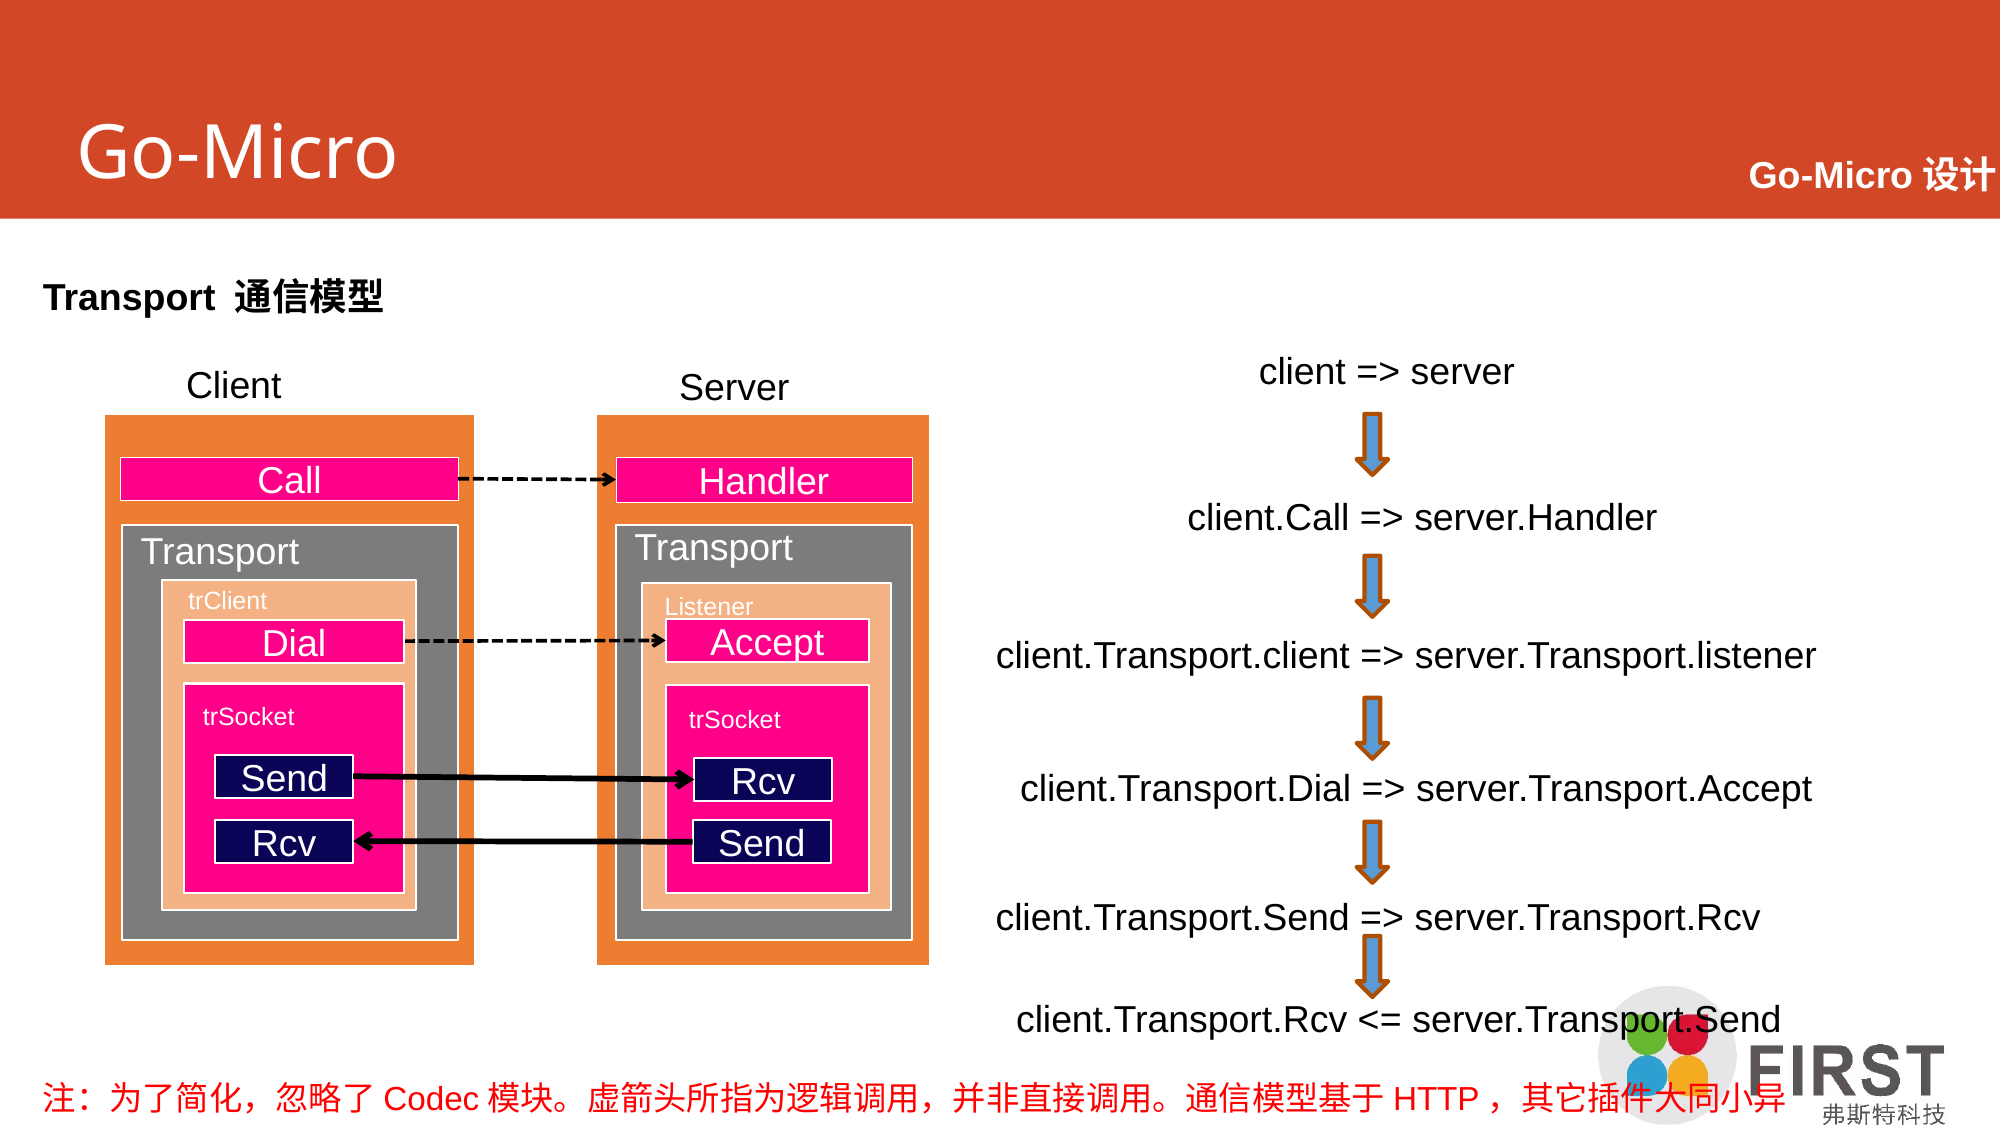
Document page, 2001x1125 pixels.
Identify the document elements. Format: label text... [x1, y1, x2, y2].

text_box [665, 685, 869, 893]
text_box Handler [615, 457, 912, 502]
text_box Go-Micro设计 [1621, 143, 2000, 204]
text_box [1356, 697, 1389, 759]
text_box Rcv [694, 758, 833, 802]
text_box trClient [168, 584, 324, 625]
title Go-Micro [61, 2, 1081, 202]
text_box [183, 683, 405, 893]
text_box [1356, 413, 1389, 475]
text_box Call [120, 457, 459, 501]
text_box Send [692, 820, 831, 864]
text_box Transport 通信模型 [22, 263, 476, 329]
text_box Transport [120, 517, 341, 584]
text_box [103, 414, 476, 966]
text_box [324, 580, 417, 640]
text_box Send [215, 754, 354, 798]
text_box client => server [1238, 336, 1743, 426]
text_box client.Transport.Rcv <= server.Transport.Send [996, 984, 1869, 1051]
text_box Server [659, 353, 857, 419]
text_box [122, 584, 458, 940]
text_box [596, 414, 930, 966]
text_box [615, 525, 912, 940]
text_box [1356, 821, 1389, 883]
text_box [642, 583, 892, 910]
text_box Listener [644, 580, 800, 631]
text_box trSocket [182, 690, 324, 741]
text_box Accept [665, 618, 869, 662]
text_box [1356, 935, 1389, 998]
text_box [1356, 555, 1389, 617]
text_box Rcv [215, 819, 354, 863]
text_box [161, 584, 417, 910]
text_box client.Transport.Dial => server.Transport.Accept [999, 754, 1873, 820]
text_box Transport [614, 513, 864, 579]
text_box Client [166, 351, 322, 417]
text_box 注：为了简化，忽略了Codec模块。虚箭头所指为逻辑调用，并非直接调用。通信模型基于HTTP，其它插件大同小异 [22, 1067, 1955, 1125]
text_box trSocket [669, 693, 825, 744]
picture [1543, 985, 2000, 1125]
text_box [353, 776, 695, 780]
text_box client.Call => server.Handler [1167, 483, 1770, 595]
text_box client.Transport.client => server.Transport.listener [975, 620, 1890, 732]
text_box client.Transport.Send => server.Transport.Rcv [975, 882, 1849, 949]
text_box Dial [183, 619, 405, 663]
text_box [341, 525, 458, 640]
